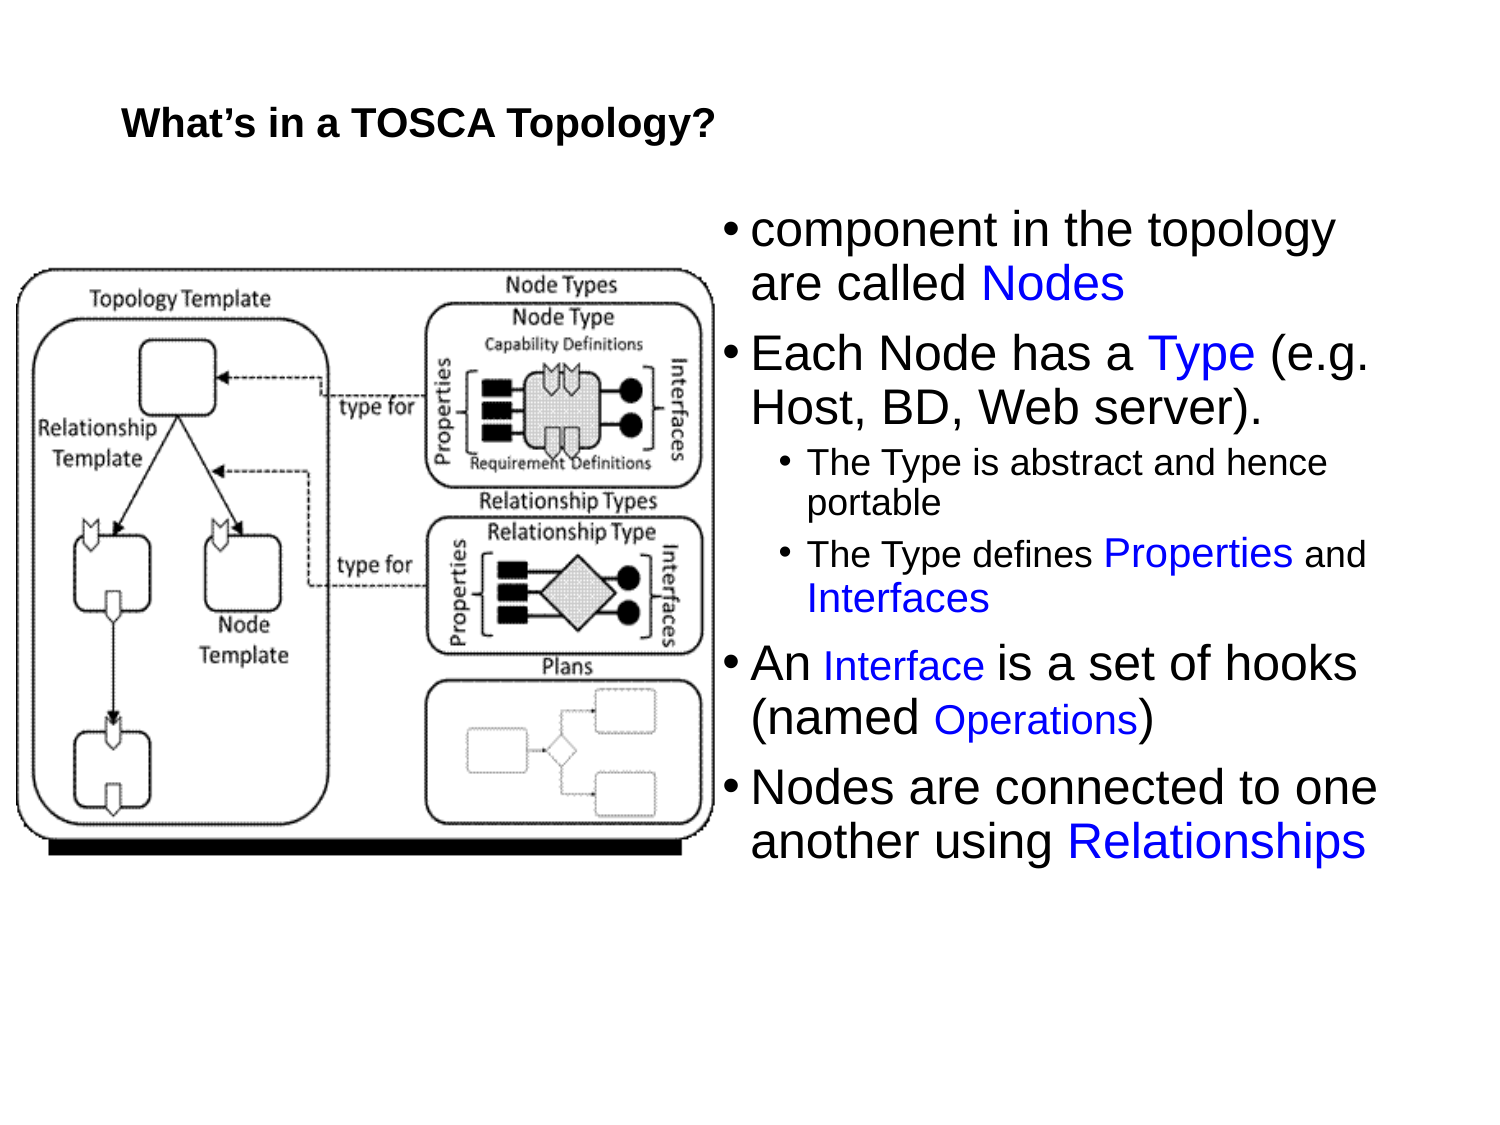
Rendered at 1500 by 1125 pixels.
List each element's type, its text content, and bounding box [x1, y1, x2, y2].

list component in the topology are called Nodes Each Node has a Type (e.g. Host, BD, Web server). The Type is abstract and hence portable The Type defines Properties and Interfaces An Interface is a set of hooks (named Operations) Nodes are connected to one another using Relationships [707, 196, 1425, 1053]
picture [16, 267, 715, 870]
title What’s in a TOSCA Topology? [106, 94, 1394, 172]
